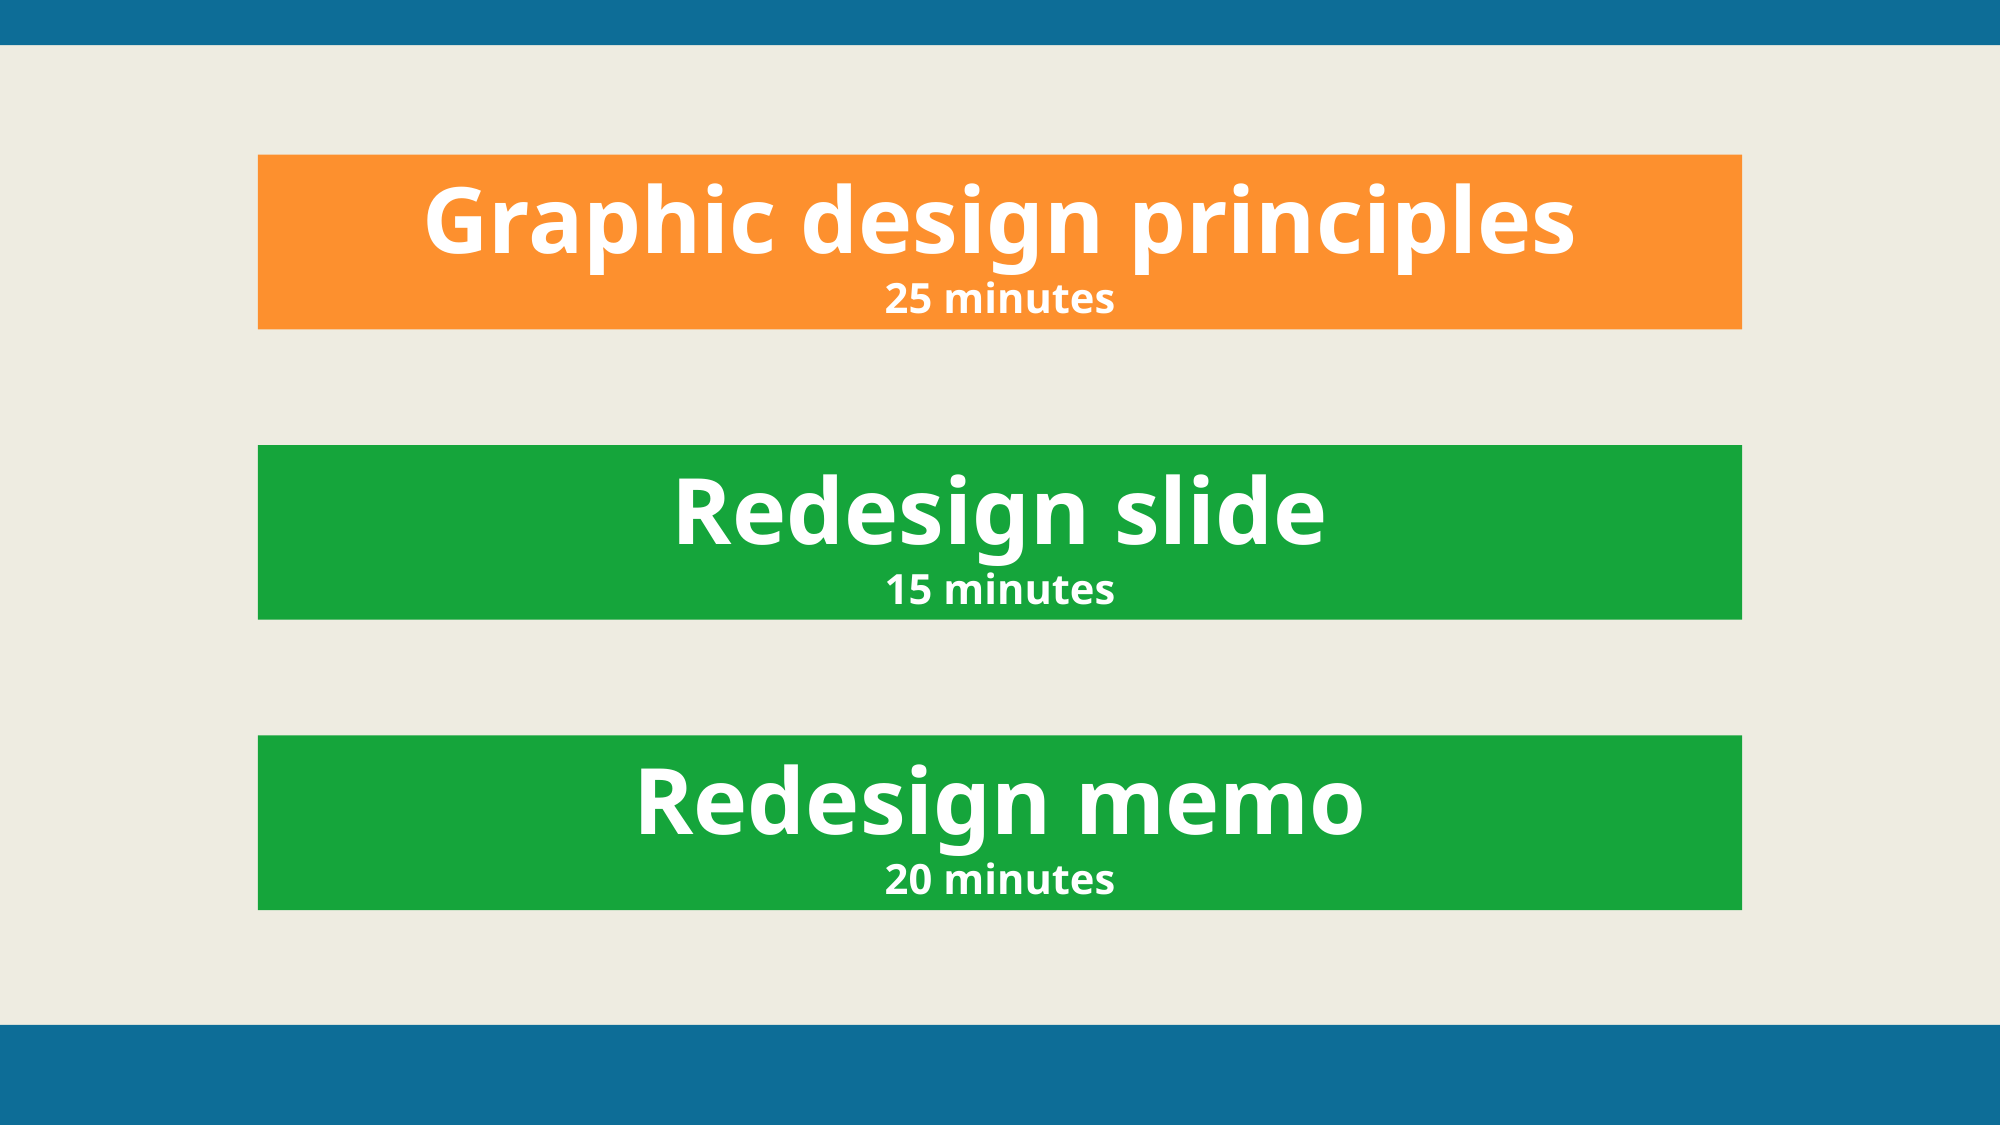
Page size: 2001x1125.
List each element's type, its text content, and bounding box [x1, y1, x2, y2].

text_box Redesign slide 15 minutes [257, 445, 1743, 620]
text_box Redesign memo 20 minutes [257, 735, 1743, 911]
text_box Graphic design principles 25 minutes [257, 154, 1743, 330]
